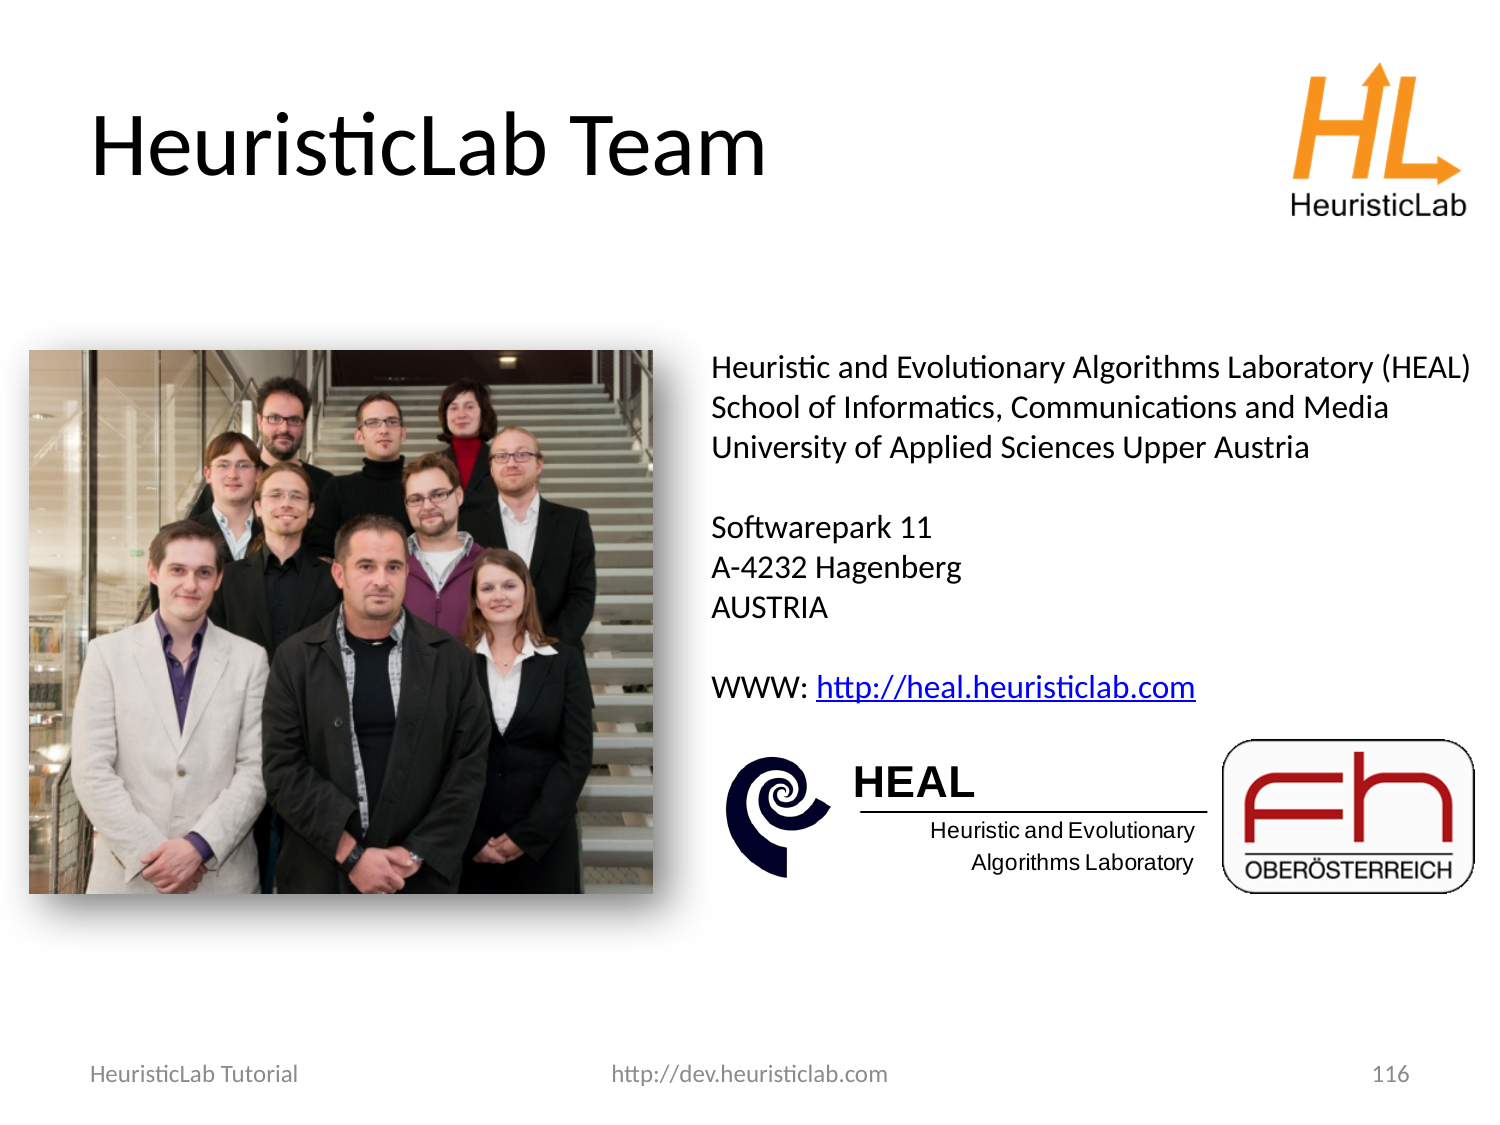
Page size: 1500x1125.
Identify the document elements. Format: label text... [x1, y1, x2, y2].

picture [29, 350, 653, 894]
text_box Heuristic and Evolutionary Algorithms Laboratory (HEAL) School of Informatics, Communications and Media University of Applied Sciences Upper Austria Softwarepark 11 A-4232 Hagenberg AUSTRIA WWW: http://heal.heuristiclab.com [696, 338, 1500, 713]
picture [1222, 739, 1475, 894]
footer http://dev.heuristiclab.com [512, 1042, 988, 1103]
picture [1281, 27, 1474, 244]
slide_number 116 [1074, 1042, 1425, 1103]
slide_number HeuristicLab Tutorial [75, 1042, 425, 1103]
picture [702, 727, 1209, 906]
title HeuristicLab Team [75, 45, 1282, 233]
